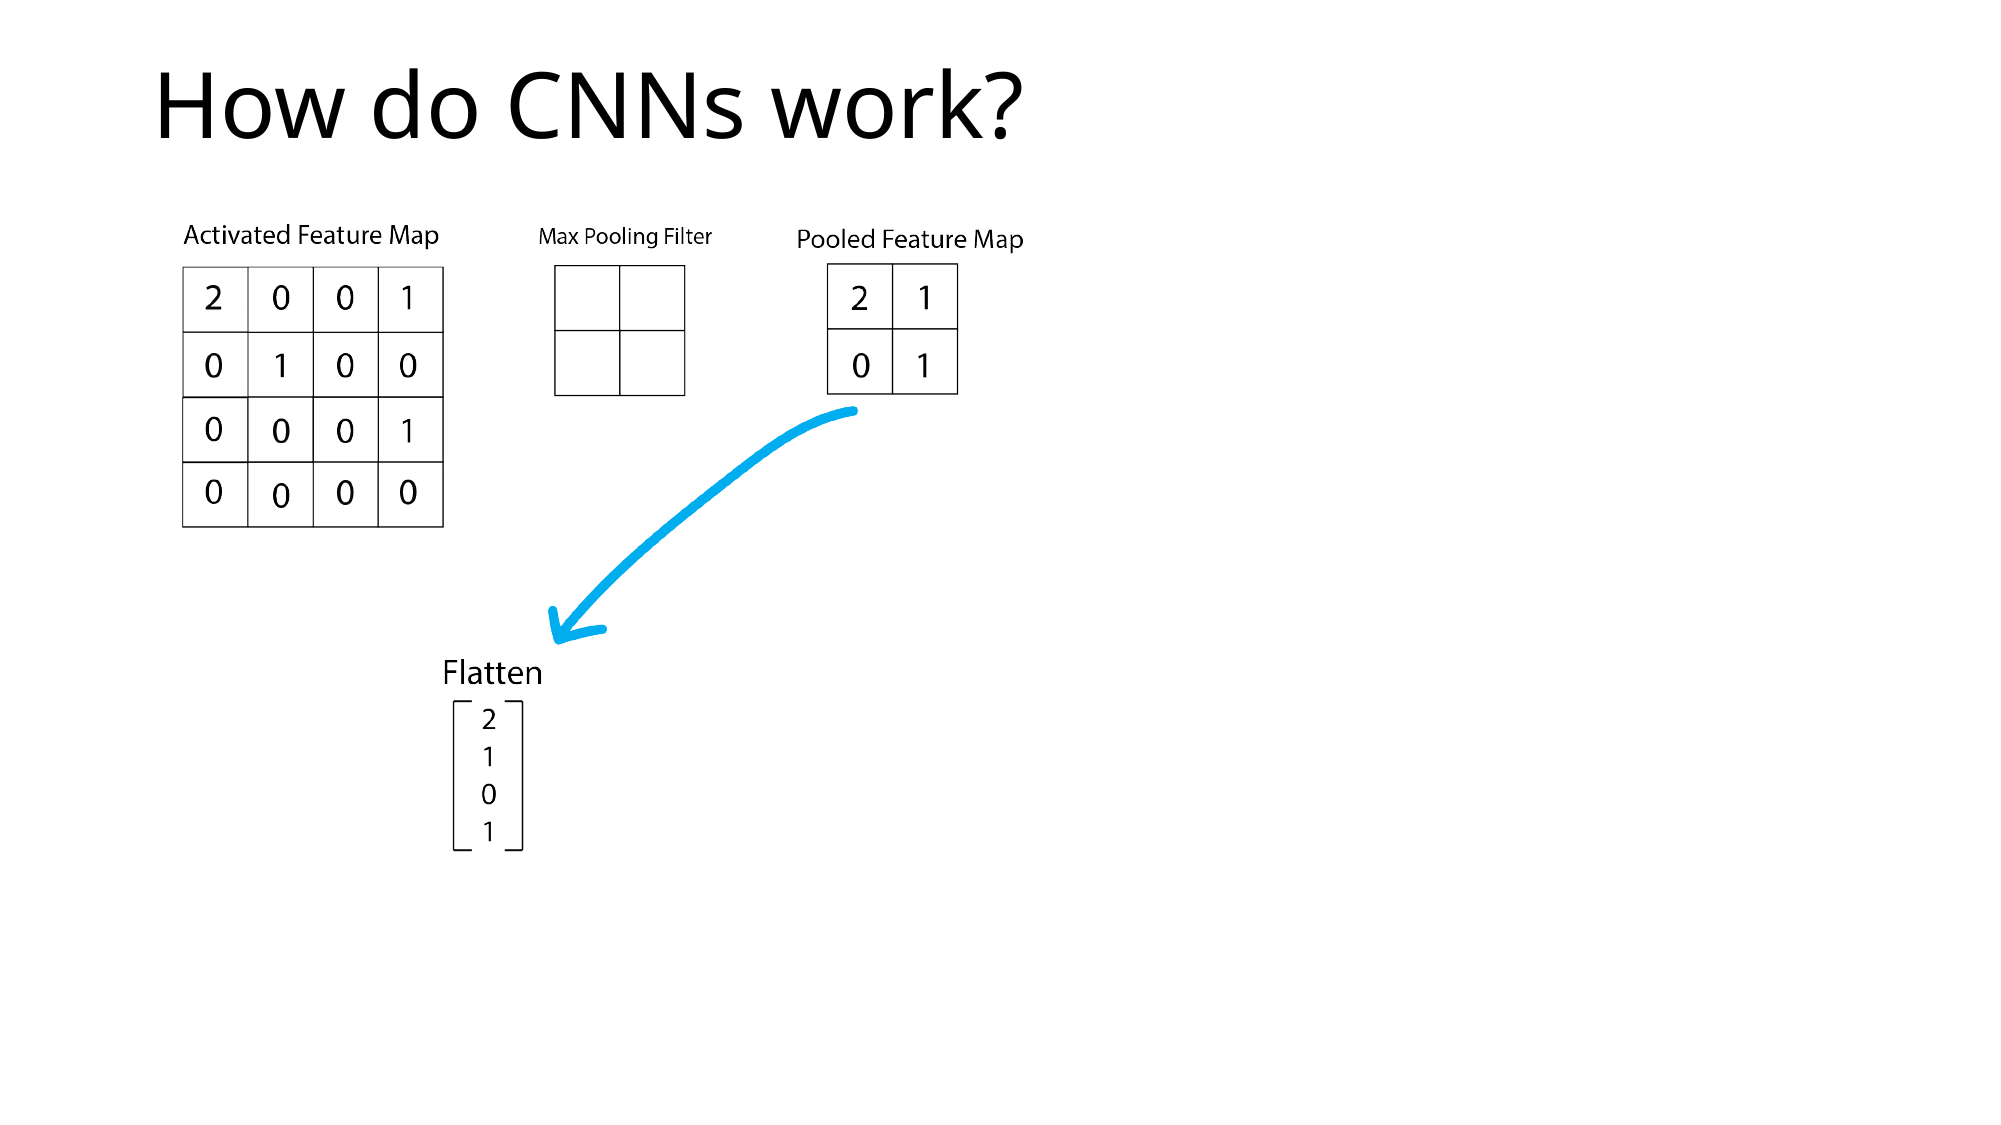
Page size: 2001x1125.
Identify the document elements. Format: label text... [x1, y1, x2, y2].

title How do CNNs work? [137, 0, 1863, 218]
picture [131, 209, 1386, 1102]
